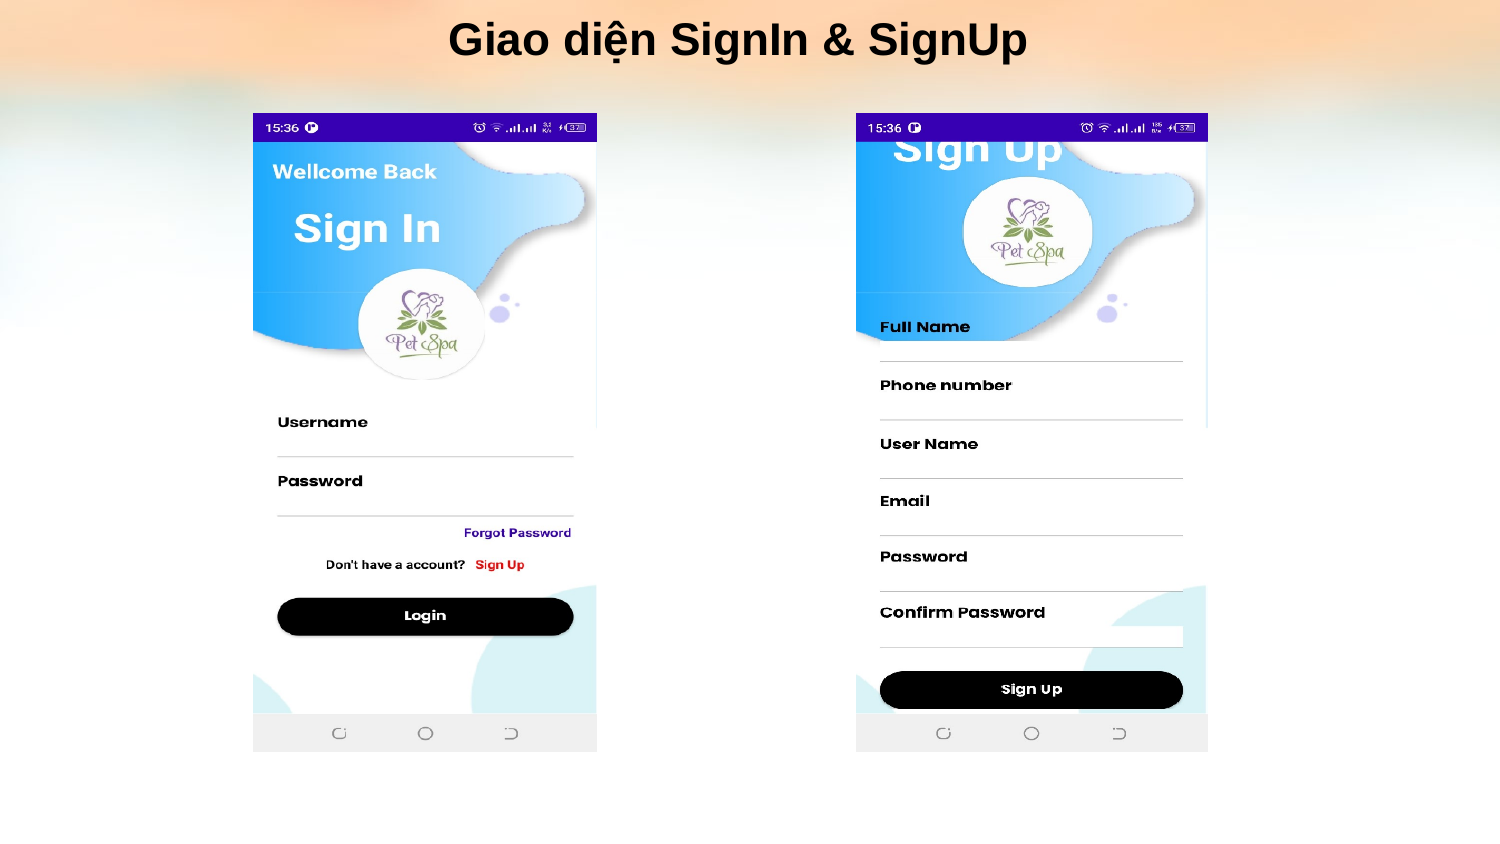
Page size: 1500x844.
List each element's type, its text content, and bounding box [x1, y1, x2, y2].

text_box Giao diện SignIn & SignUp [0, 2, 1500, 73]
picture [0, 73, 1500, 844]
